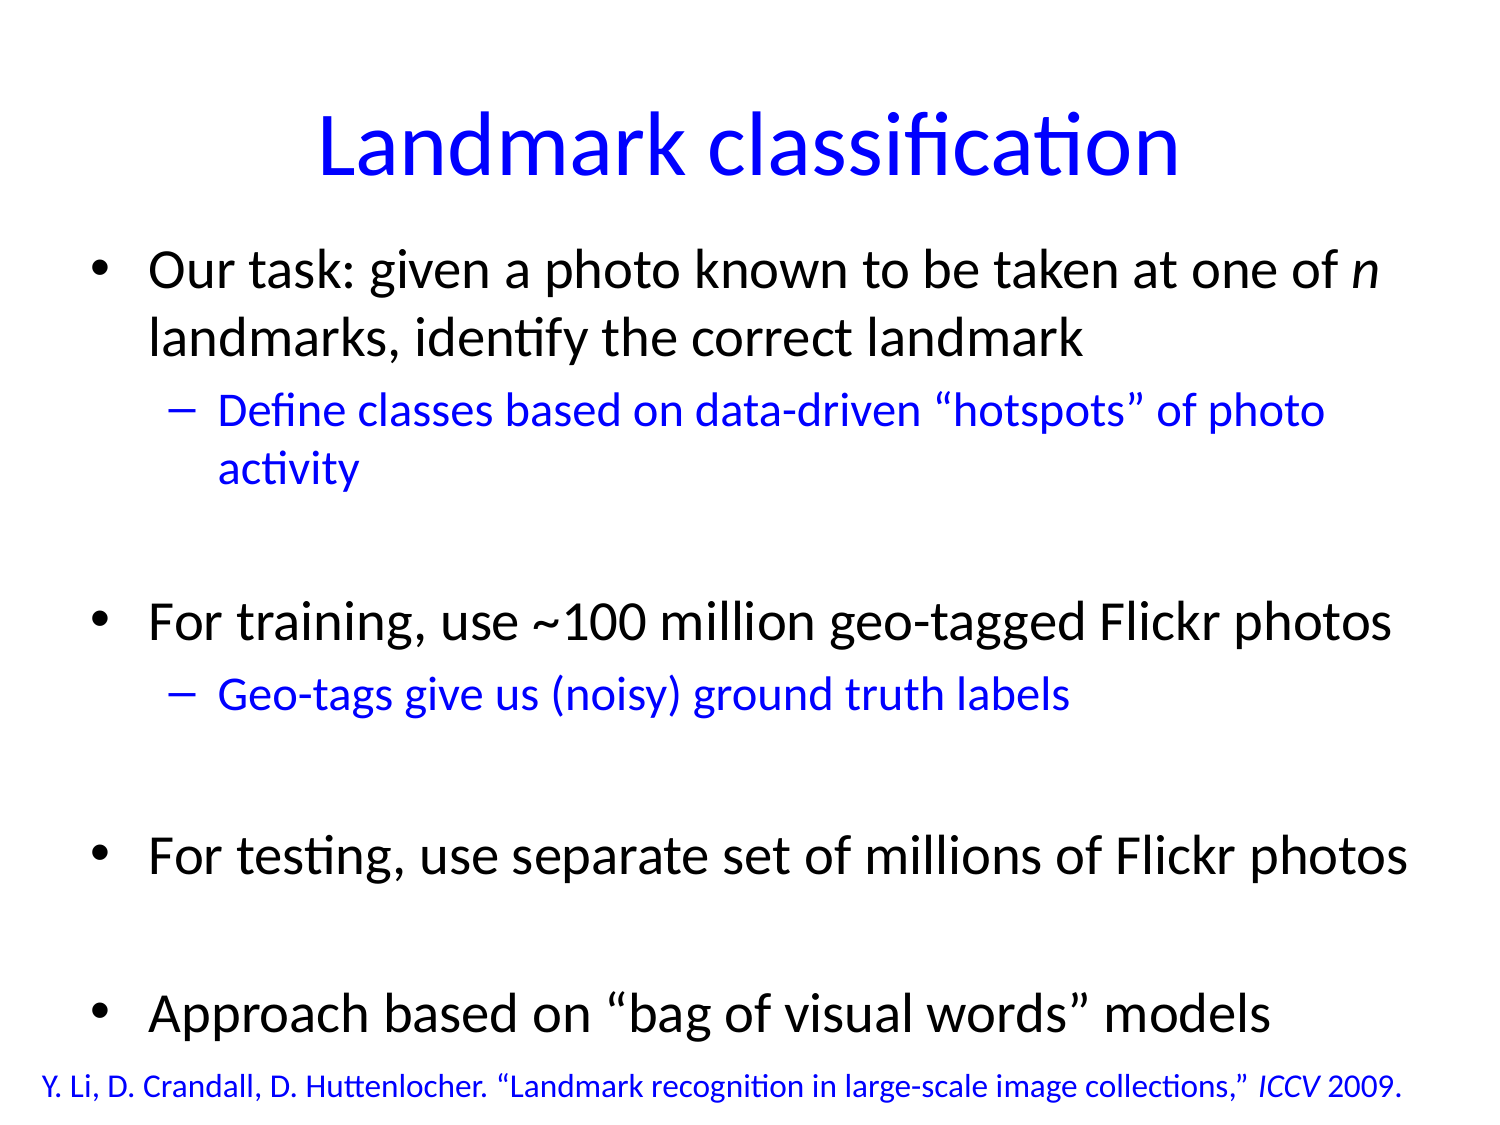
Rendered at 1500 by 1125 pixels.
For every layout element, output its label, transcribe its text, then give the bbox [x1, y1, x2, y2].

title Landmark classification [74, 44, 1426, 224]
list Our task: given a photo known to be taken at one of n landmarks, identify the correct landmark Define classes based on data-driven “hotspots” of photo activity For training, use ~100 million geo-tagged Flickr photos Geo-tags give us (noisy) ground truth labels For testing, use separate set of millions of Flickr photos Approach based on “bag of visual words” models [74, 224, 1426, 1056]
text_box Y. Li, D. Crandall, D. Huttenlocher. “Landmark recognition in large-scale image collections,” ICCV 2009. [27, 1056, 1436, 1112]
